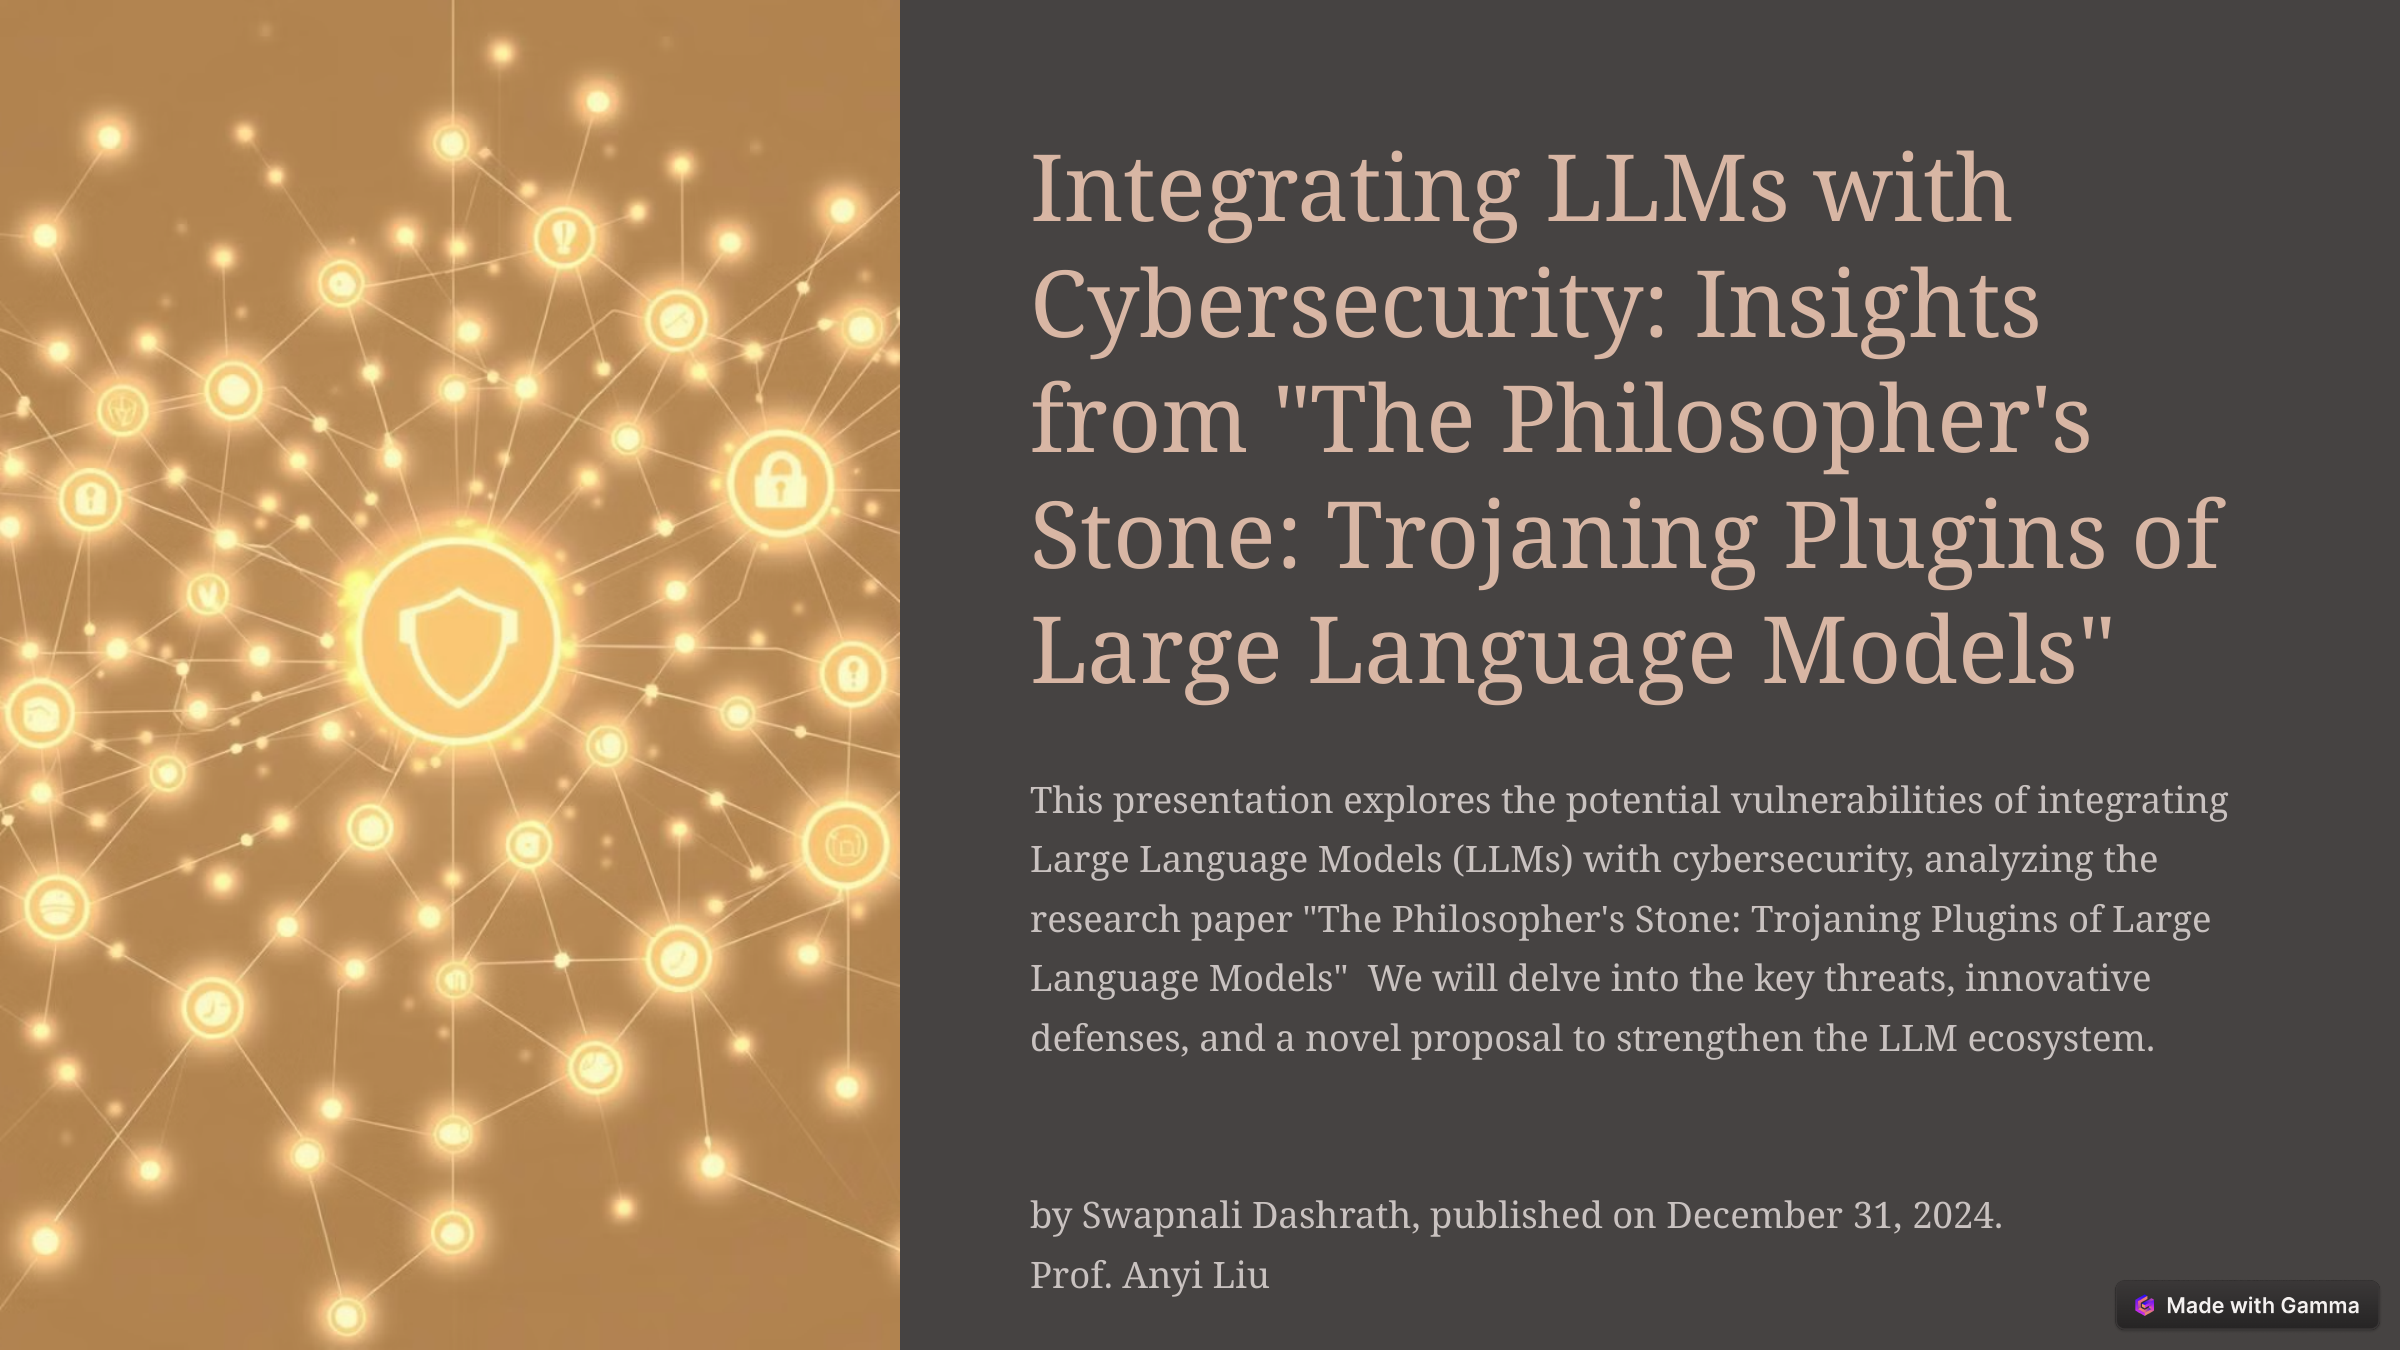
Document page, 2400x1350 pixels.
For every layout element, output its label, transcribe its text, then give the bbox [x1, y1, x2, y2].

text_box This presentation explores the potential vulnerabilities of integrating Large Language Models (LLMs) with cybersecurity, analyzing the research paper "The Philosopher's Stone: Trojaning Plugins of Large Language Models" We will delve into the key threats, innovative defenses, and a novel proposal to strengthen the LLM ecosystem. by Swapnali Dashrath, published on December 31, 2024. Prof. Anyi Liu [1030, 761, 2270, 1119]
picture [2106, 1271, 2389, 1339]
picture [0, 0, 900, 1350]
text_box Integrating LLMs with Cybersecurity: Insights from "The Philosopher's Stone: Trojaning Plugins of Large Language Models" [1030, 124, 2270, 706]
